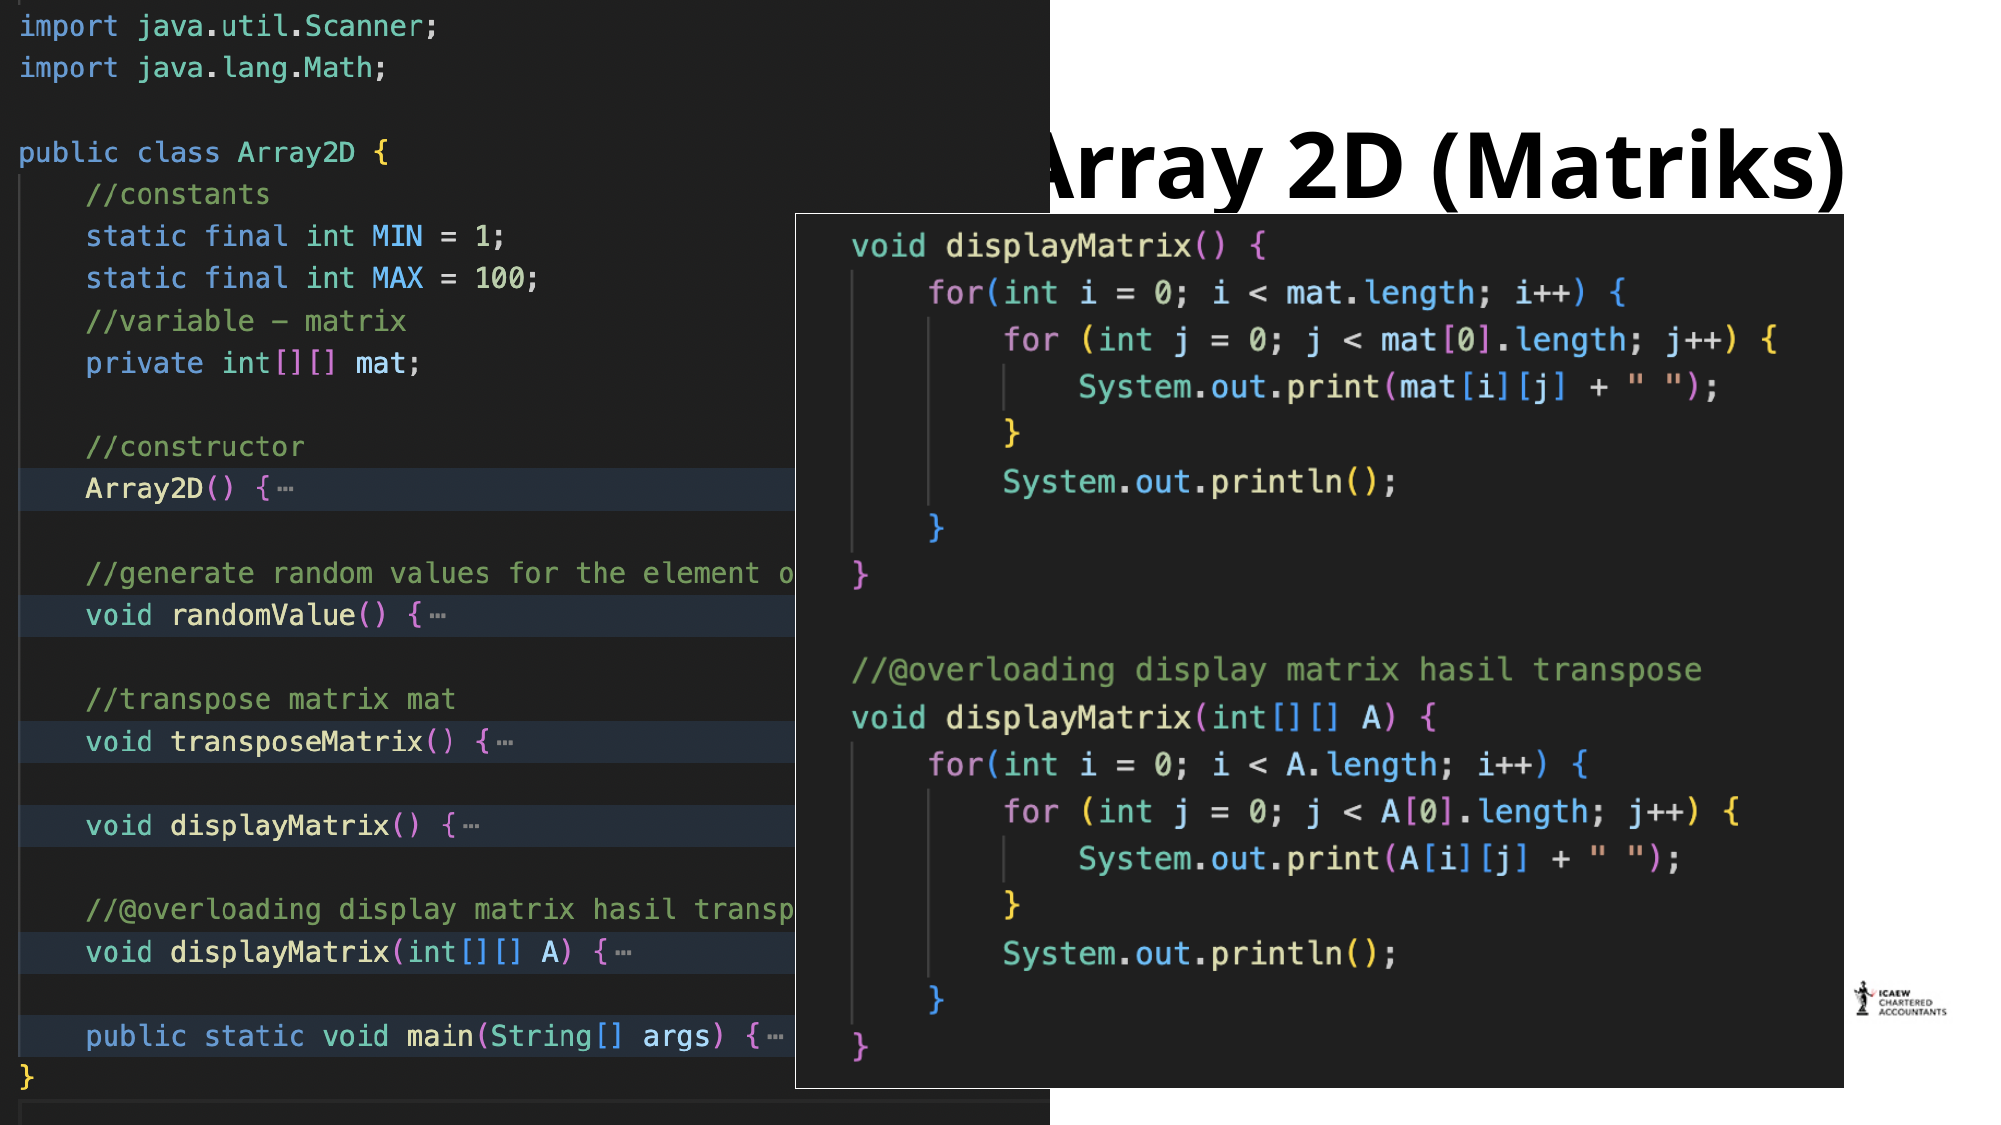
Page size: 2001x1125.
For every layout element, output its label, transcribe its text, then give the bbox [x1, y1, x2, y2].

picture [0, 0, 2001, 1125]
title Array 2D (Matriks) [1050, 59, 1863, 278]
